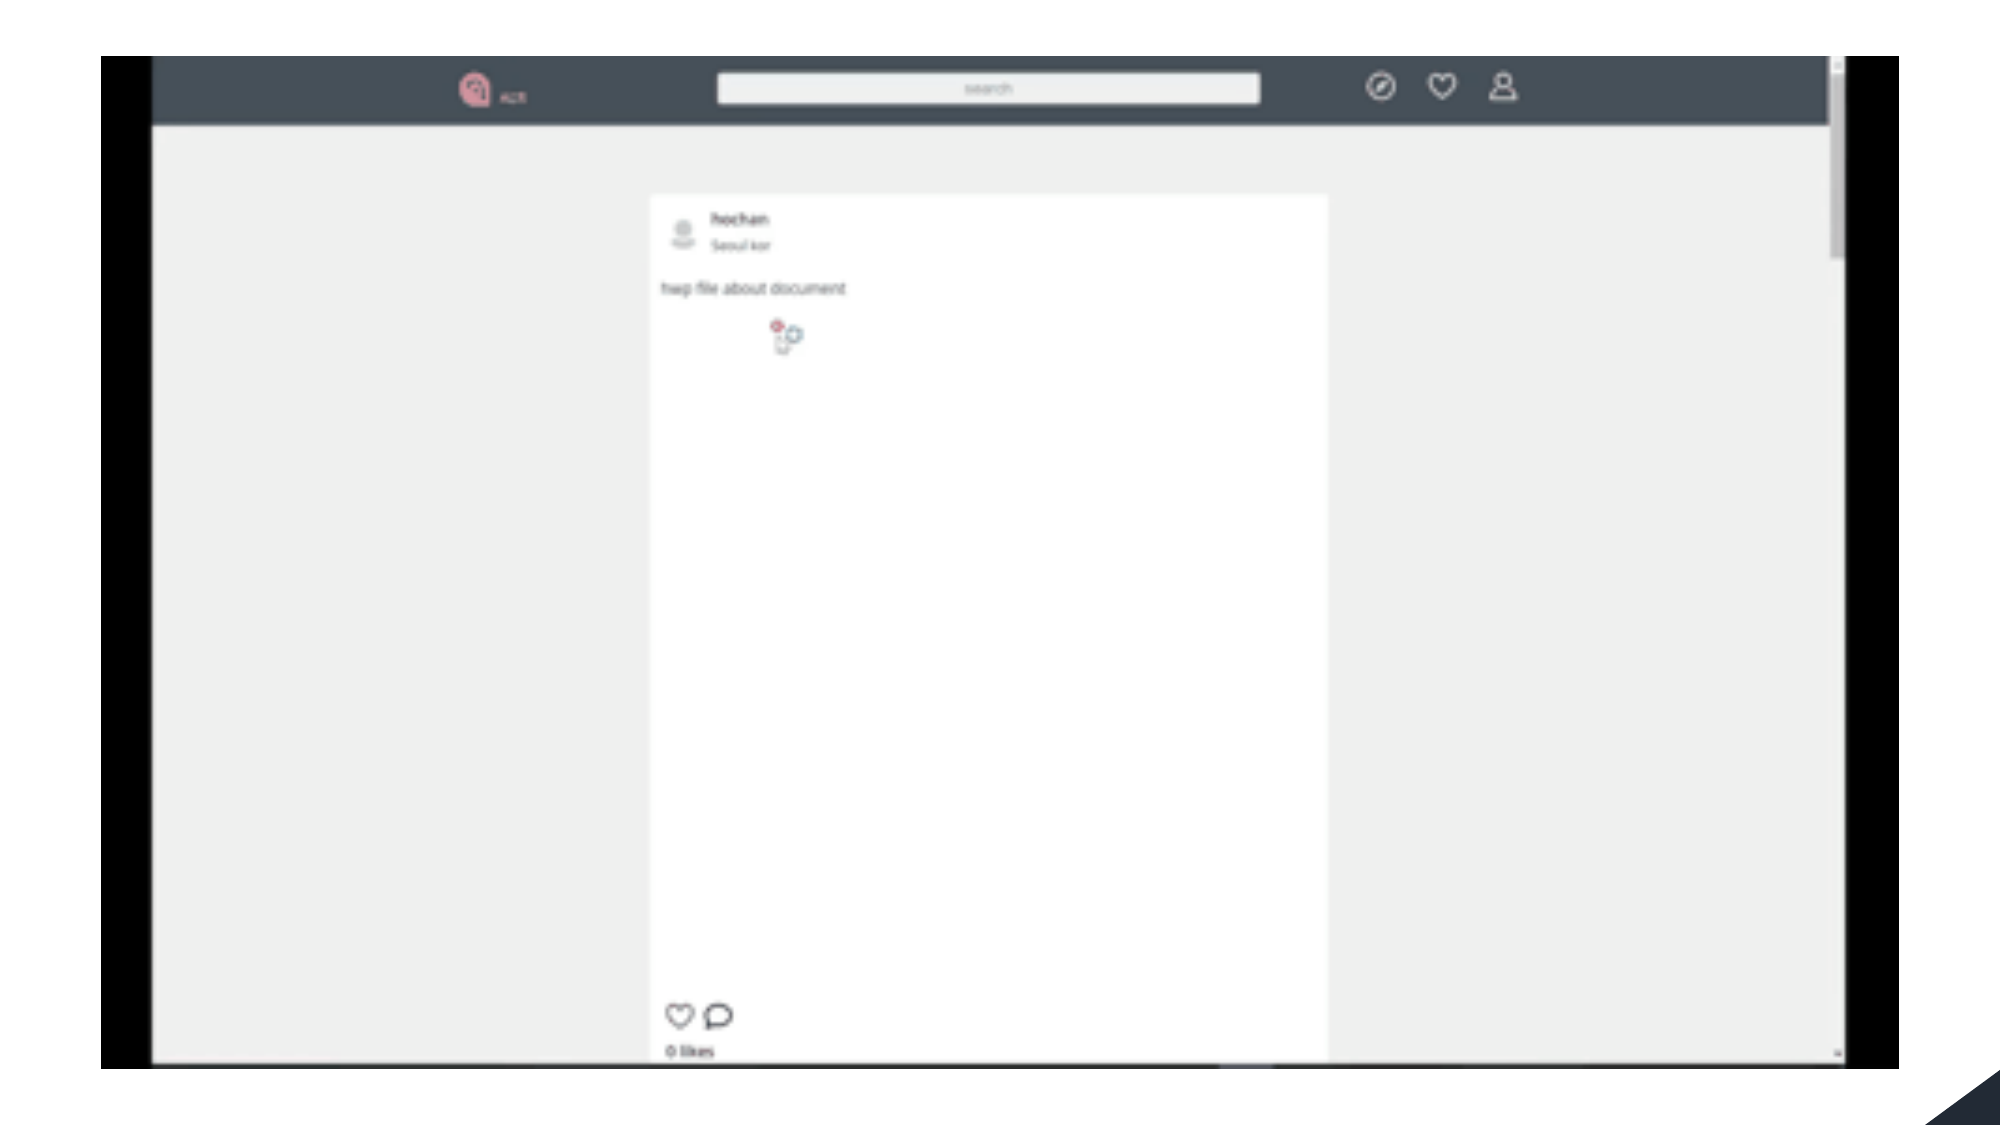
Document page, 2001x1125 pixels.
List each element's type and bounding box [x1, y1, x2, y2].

picture [101, 56, 1899, 1069]
